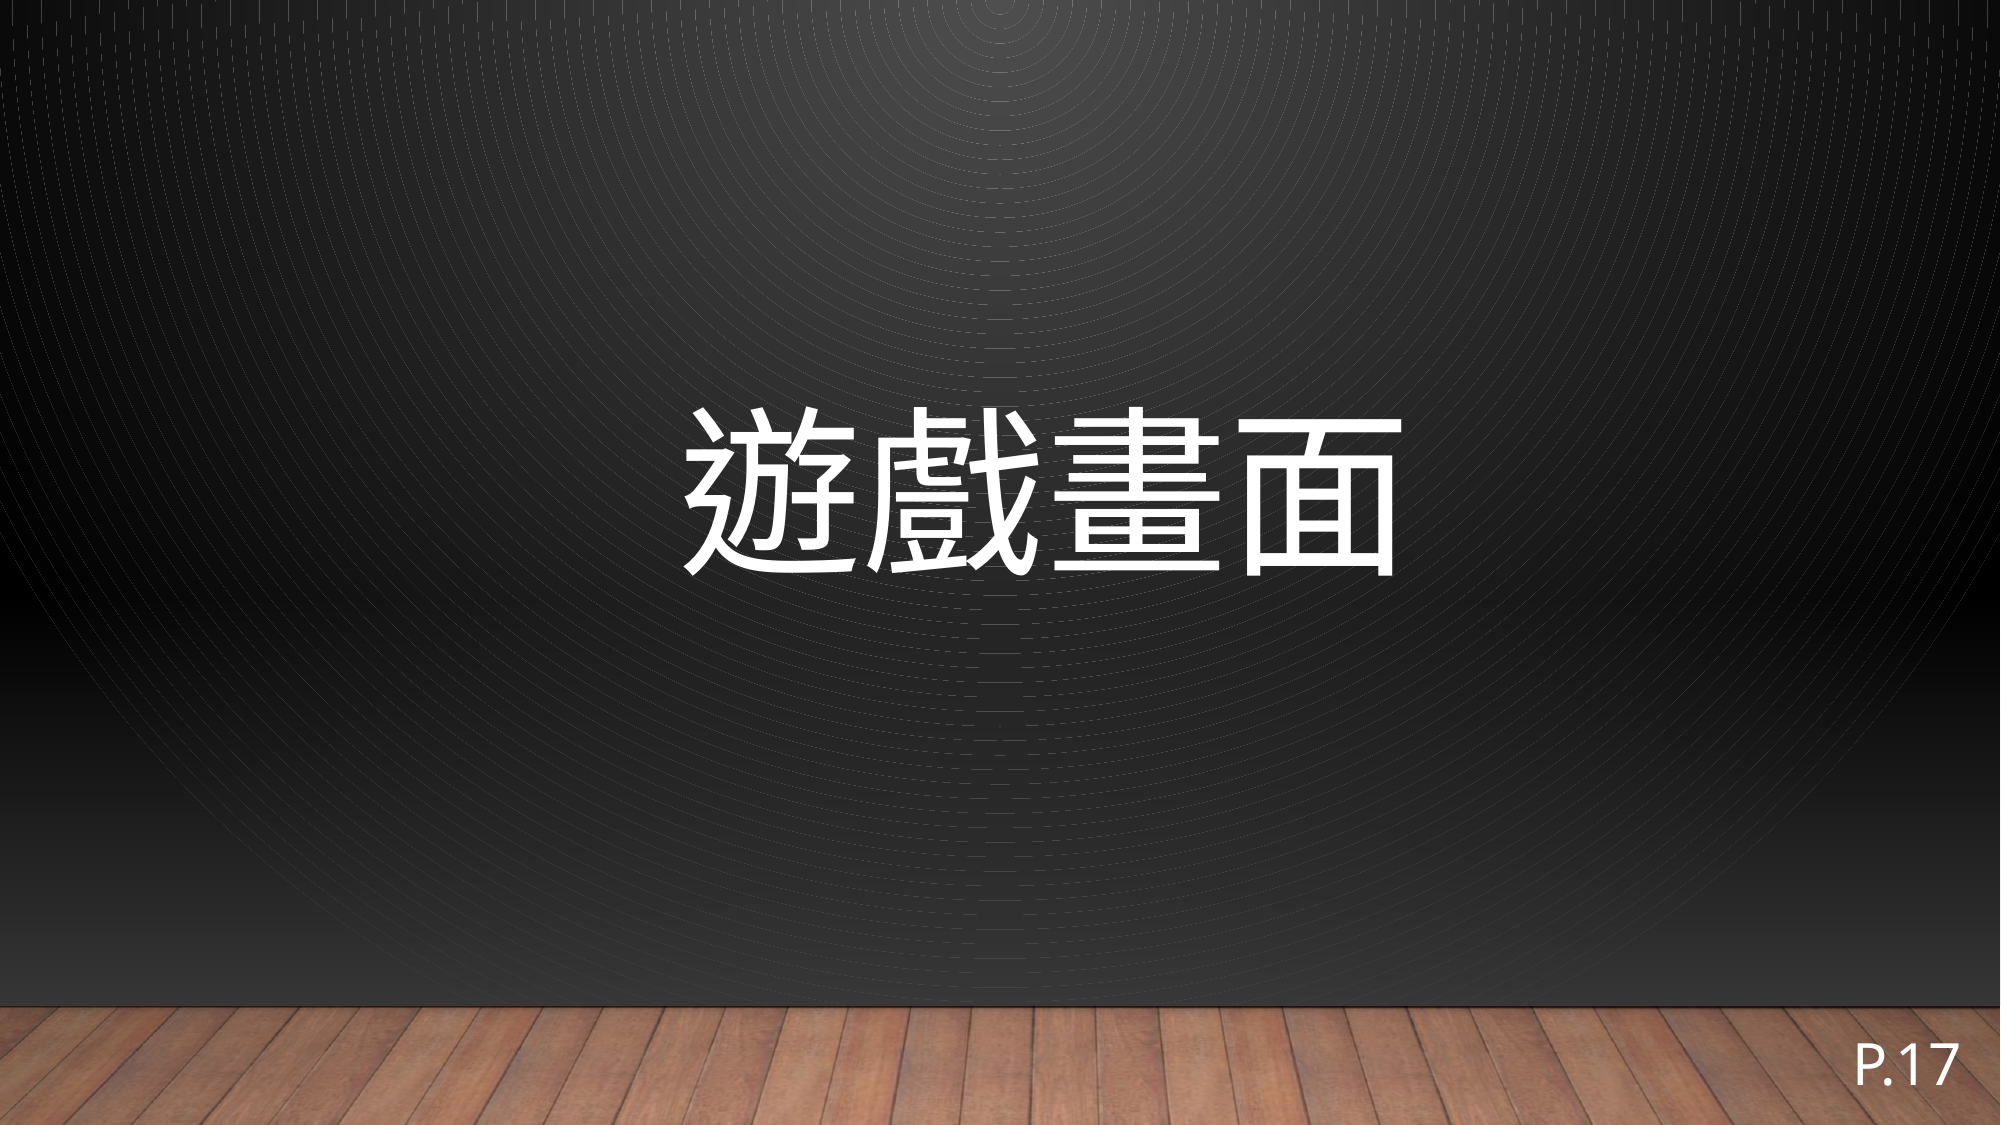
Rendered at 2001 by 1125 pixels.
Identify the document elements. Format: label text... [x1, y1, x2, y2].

slide_number P.17 [1834, 1019, 1981, 1102]
picture [0, 1006, 2000, 1125]
title 遊戲畫面 [241, 311, 1849, 692]
